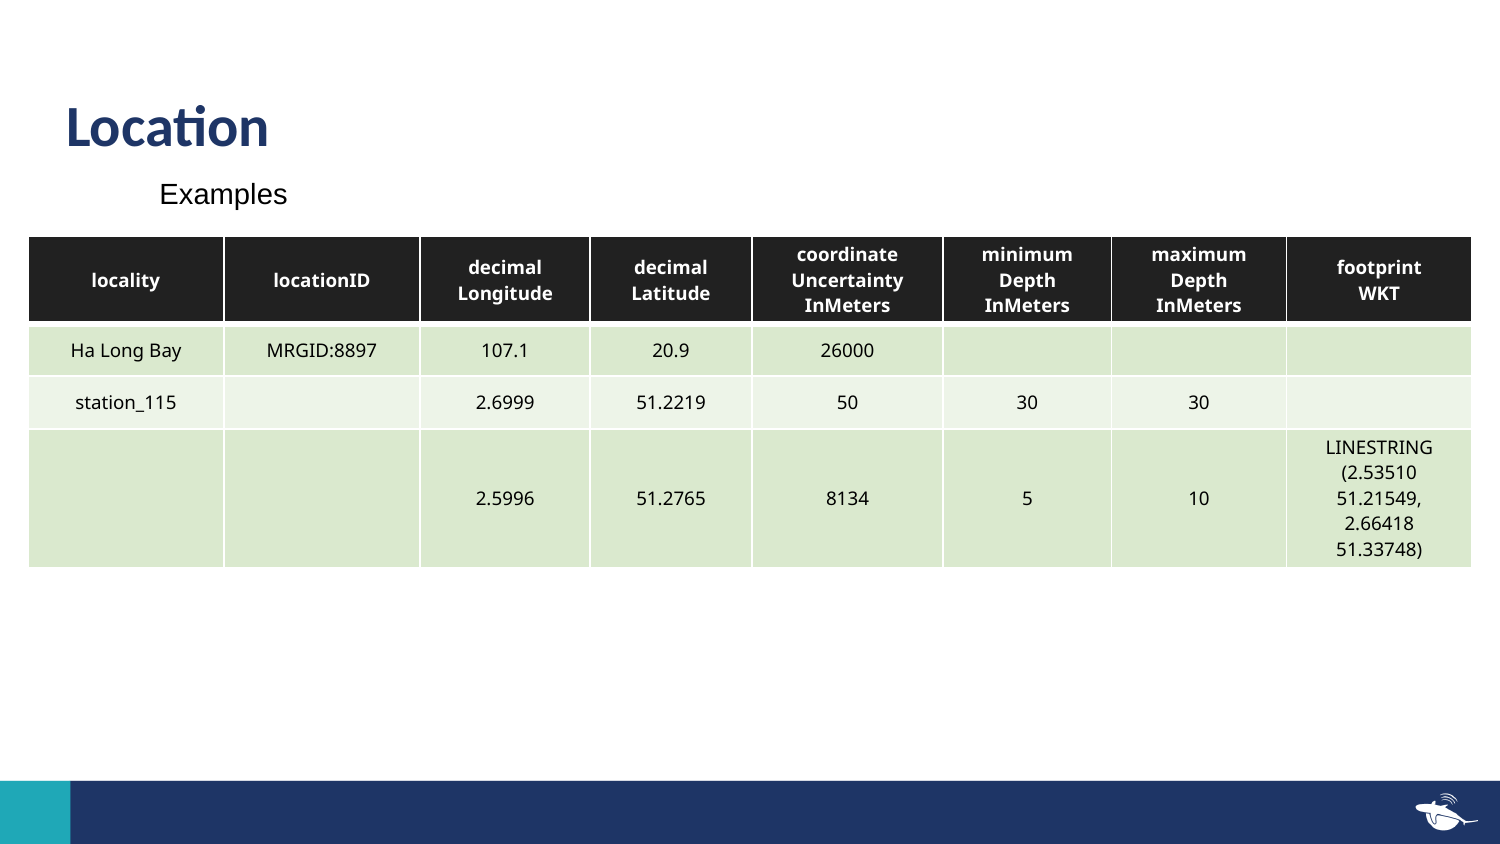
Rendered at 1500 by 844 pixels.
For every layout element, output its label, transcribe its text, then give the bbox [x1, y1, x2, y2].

table_cell 2.6999 [421, 377, 589, 428]
table_cell LINESTRING (2.53510 51.21549, 2.66418 51.33748) [1287, 430, 1471, 567]
table_cell [1287, 377, 1471, 428]
table_cell 30 [944, 377, 1111, 428]
table_cell [944, 327, 1111, 375]
table_cell station_115 [29, 377, 223, 428]
table_header decimal Latitude [591, 237, 751, 321]
title Location [51, 72, 1449, 167]
table_cell 5 [944, 430, 1111, 567]
table_header minimum Depth InMeters [944, 237, 1111, 321]
picture [0, 0, 1500, 844]
table_cell 8134 [753, 430, 942, 567]
table_cell [29, 430, 223, 567]
table_cell 30 [1112, 377, 1286, 428]
table_cell [225, 430, 419, 567]
table_cell [225, 377, 419, 428]
table_cell MRGID:8897 [225, 327, 419, 375]
table_cell 26000 [753, 327, 942, 375]
table_cell [1112, 327, 1286, 375]
table_cell 51.2219 [591, 377, 751, 428]
table_header locationID [225, 237, 419, 321]
text_box Examples [69, 167, 368, 208]
table_cell 10 [1112, 430, 1286, 567]
table_cell 50 [753, 377, 942, 428]
table_header decimal Longitude [421, 237, 589, 321]
table_cell 20.9 [591, 327, 751, 375]
table_cell 51.2765 [591, 430, 751, 567]
table_header coordinate Uncertainty InMeters [753, 237, 942, 321]
table_cell [1287, 327, 1471, 375]
table_cell 2.5996 [421, 430, 589, 567]
table_cell 107.1 [421, 327, 589, 375]
table_header maximum Depth InMeters [1112, 237, 1286, 321]
table_cell Ha Long Bay [29, 327, 223, 375]
table_header footprint WKT [1287, 237, 1471, 321]
table_header locality [29, 237, 223, 321]
